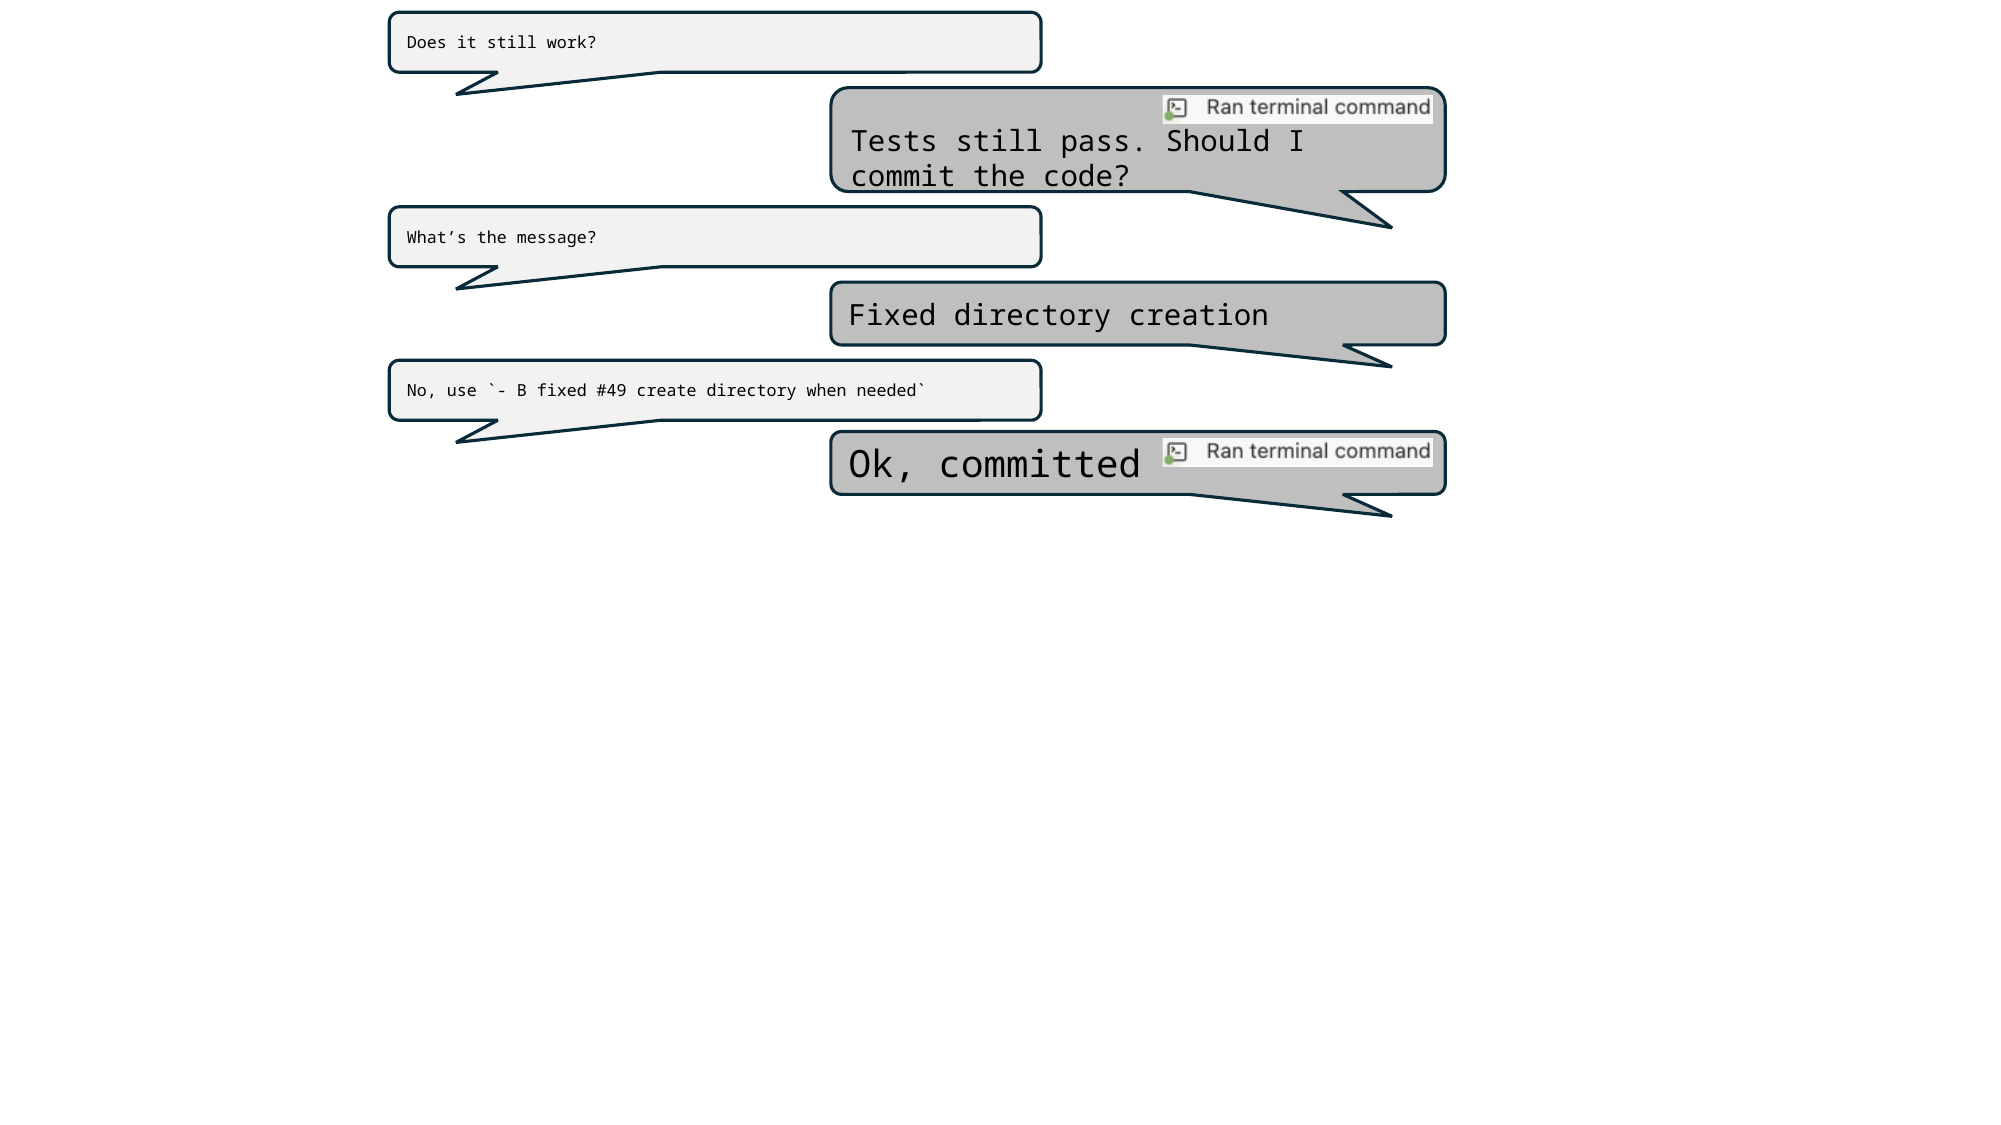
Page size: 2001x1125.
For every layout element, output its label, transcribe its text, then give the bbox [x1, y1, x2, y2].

text_box Ok, committed [829, 429, 1447, 518]
text_box What’s the message? [387, 205, 1043, 291]
text_box Does it still work? [387, 10, 1043, 96]
text_box No, use `- B fixed #49 create directory when needed` [387, 358, 1043, 444]
picture [1161, 437, 1434, 468]
text_box Tests still pass. Should I commit the code? [829, 86, 1447, 230]
text_box Fixed directory creation [829, 280, 1447, 369]
picture [1161, 94, 1434, 124]
